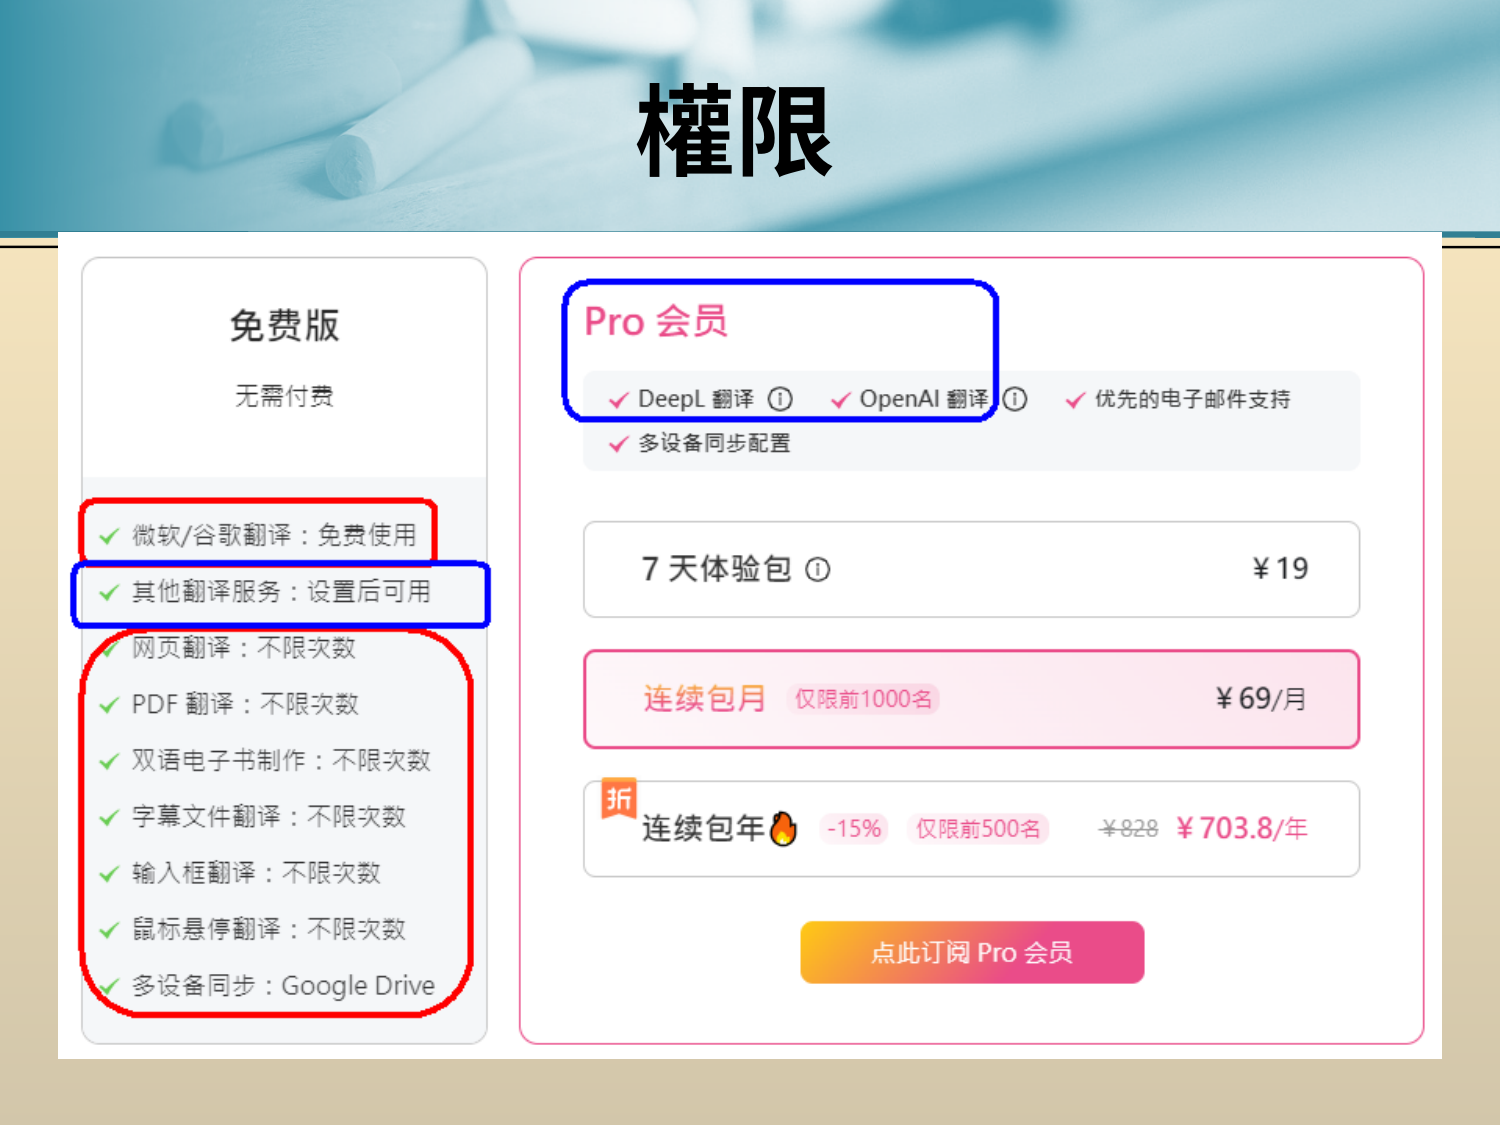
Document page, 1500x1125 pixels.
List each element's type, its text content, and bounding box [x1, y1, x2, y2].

picture [58, 232, 1442, 1060]
title 權限 [0, 24, 1471, 233]
